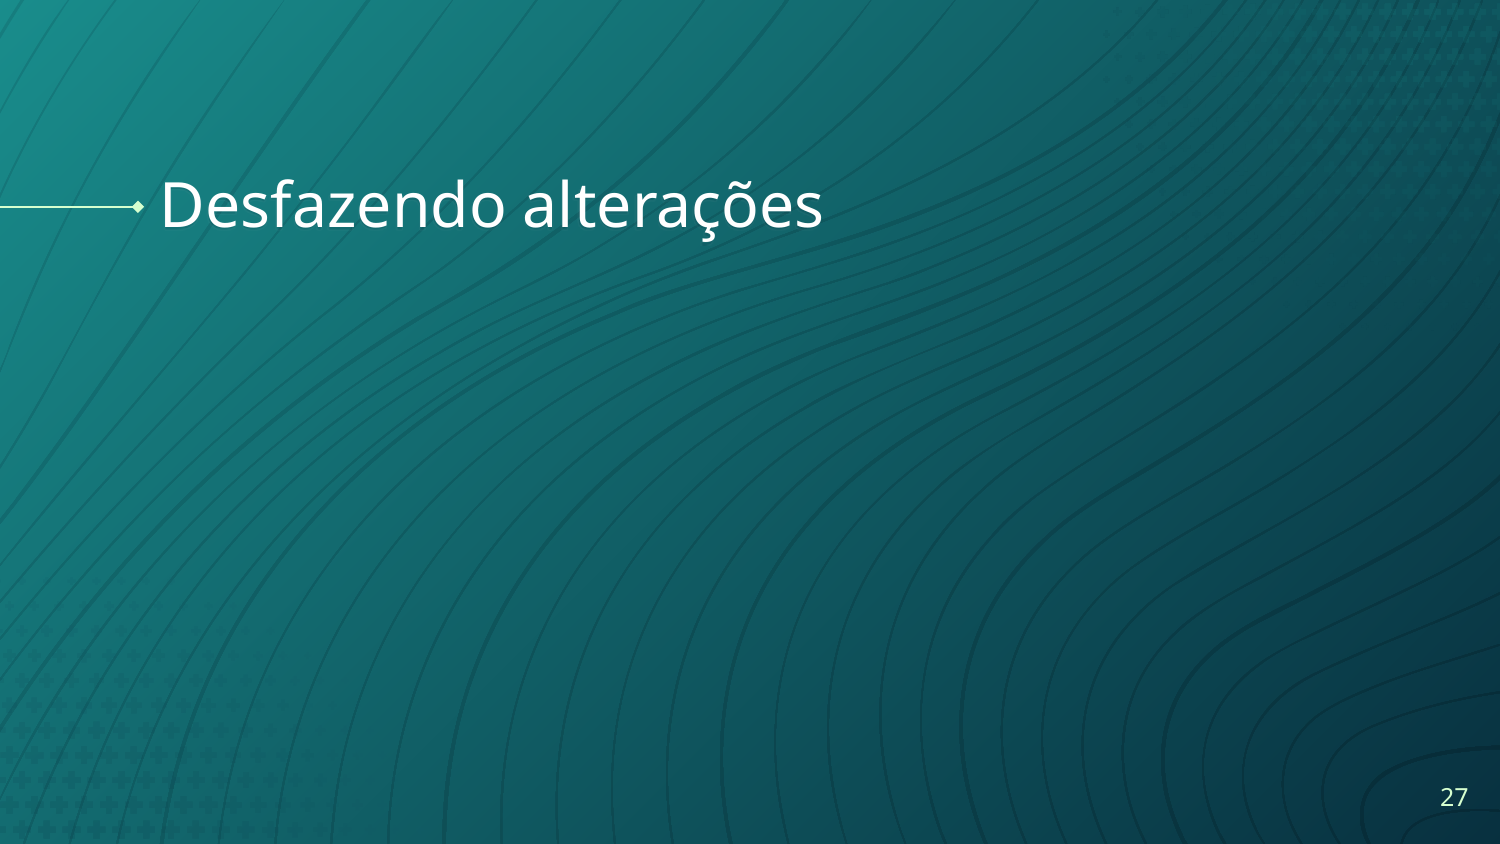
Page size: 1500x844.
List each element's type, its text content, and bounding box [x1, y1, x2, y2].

slide_number 27 [1378, 766, 1469, 832]
title Desfazendo alterações [159, 174, 1340, 240]
